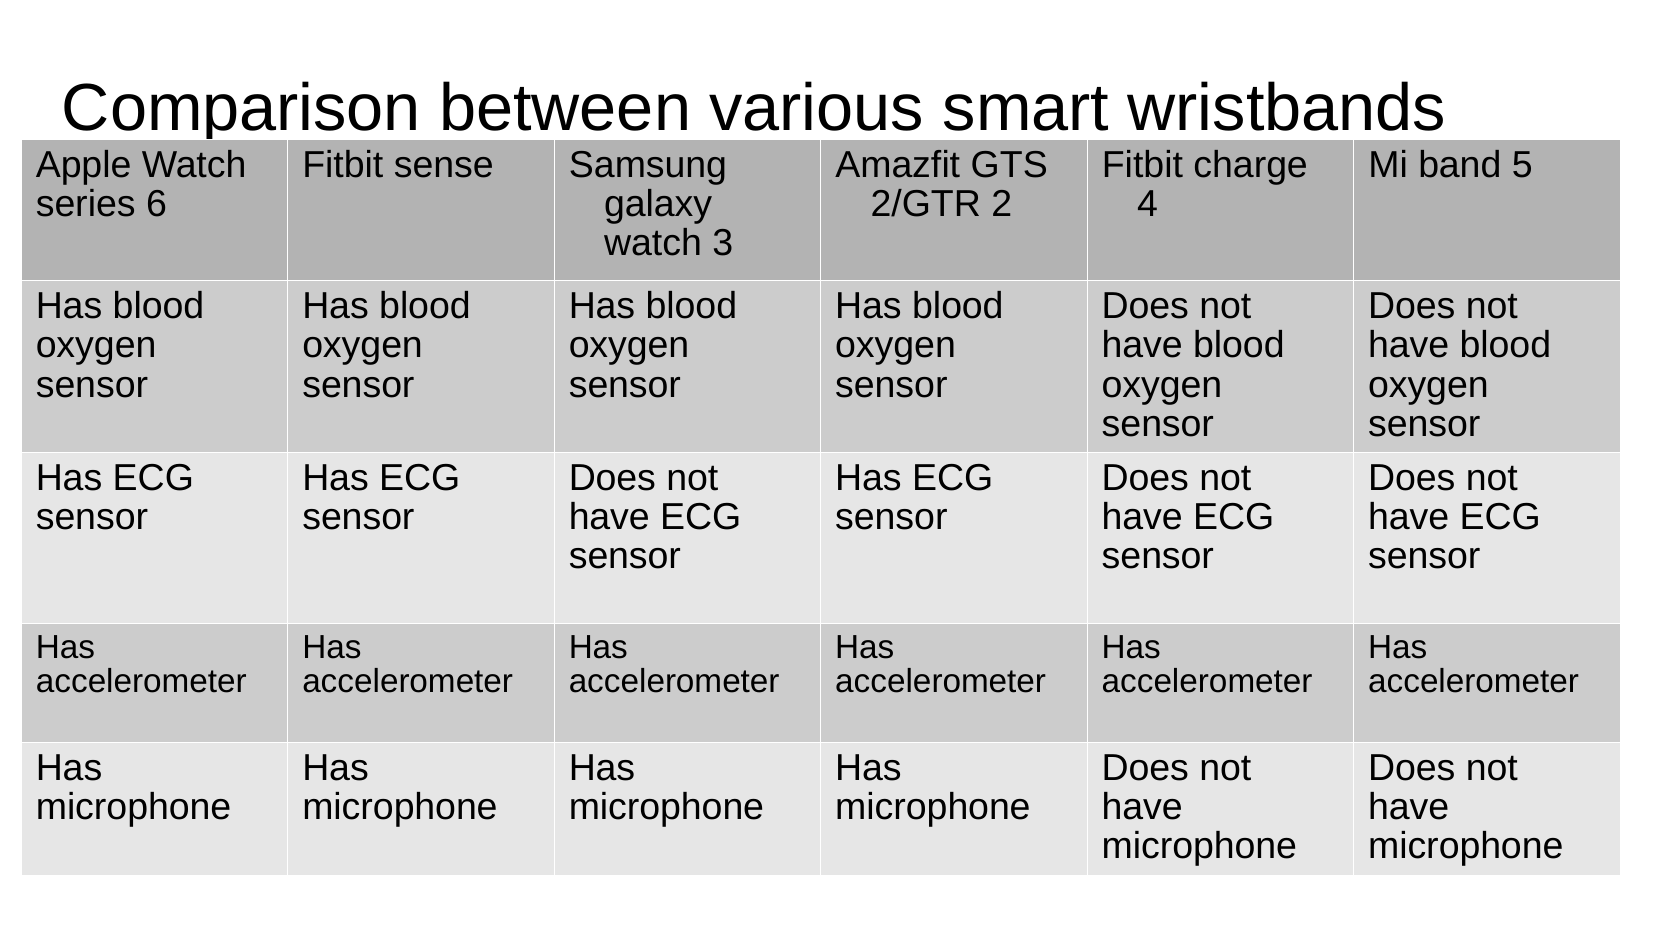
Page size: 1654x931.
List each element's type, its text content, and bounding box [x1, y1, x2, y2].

table_header Mi band 5 [1354, 140, 1620, 280]
table_cell Has accelerometer [1354, 624, 1620, 742]
table_cell Has accelerometer [555, 624, 820, 742]
table_cell Has accelerometer [288, 624, 554, 742]
text_box Comparison between various smart wristbands [47, 59, 1606, 139]
table_cell Does not have ECG sensor [1088, 453, 1353, 623]
table_cell Does not have microphone [1088, 743, 1353, 875]
table_cell Has ECG sensor [821, 453, 1087, 623]
table_header Fitbit sense [288, 140, 554, 280]
table_cell Has microphone [22, 743, 287, 875]
table_cell Does not have blood oxygen sensor [1354, 281, 1620, 452]
table_header Amazfit GTS 2/GTR 2 [821, 140, 1087, 280]
table_cell Has ECG sensor [22, 453, 287, 623]
table_cell Does not have microphone [1354, 743, 1620, 875]
table_header Fitbit charge 4 [1088, 140, 1353, 280]
table_cell Has accelerometer [22, 624, 287, 742]
table_cell Does not have ECG sensor [555, 453, 820, 623]
table_cell Has accelerometer [1088, 624, 1353, 742]
table_cell Has ECG sensor [288, 453, 554, 623]
table_cell Has blood oxygen sensor [288, 281, 554, 452]
table_cell Has microphone [555, 743, 820, 875]
table_cell Has blood oxygen sensor [22, 281, 287, 452]
table_cell Does not have ECG sensor [1354, 453, 1620, 623]
table_header Samsung galaxy watch 3 [555, 140, 820, 280]
table_header Apple Watch series 6 [22, 140, 287, 280]
table_cell Has microphone [821, 743, 1087, 875]
table_cell Does not have blood oxygen sensor [1088, 281, 1353, 452]
table_cell Has blood oxygen sensor [821, 281, 1087, 452]
table_cell Has accelerometer [821, 624, 1087, 742]
table_cell Has blood oxygen sensor [555, 281, 820, 452]
table_cell Has microphone [288, 743, 554, 875]
